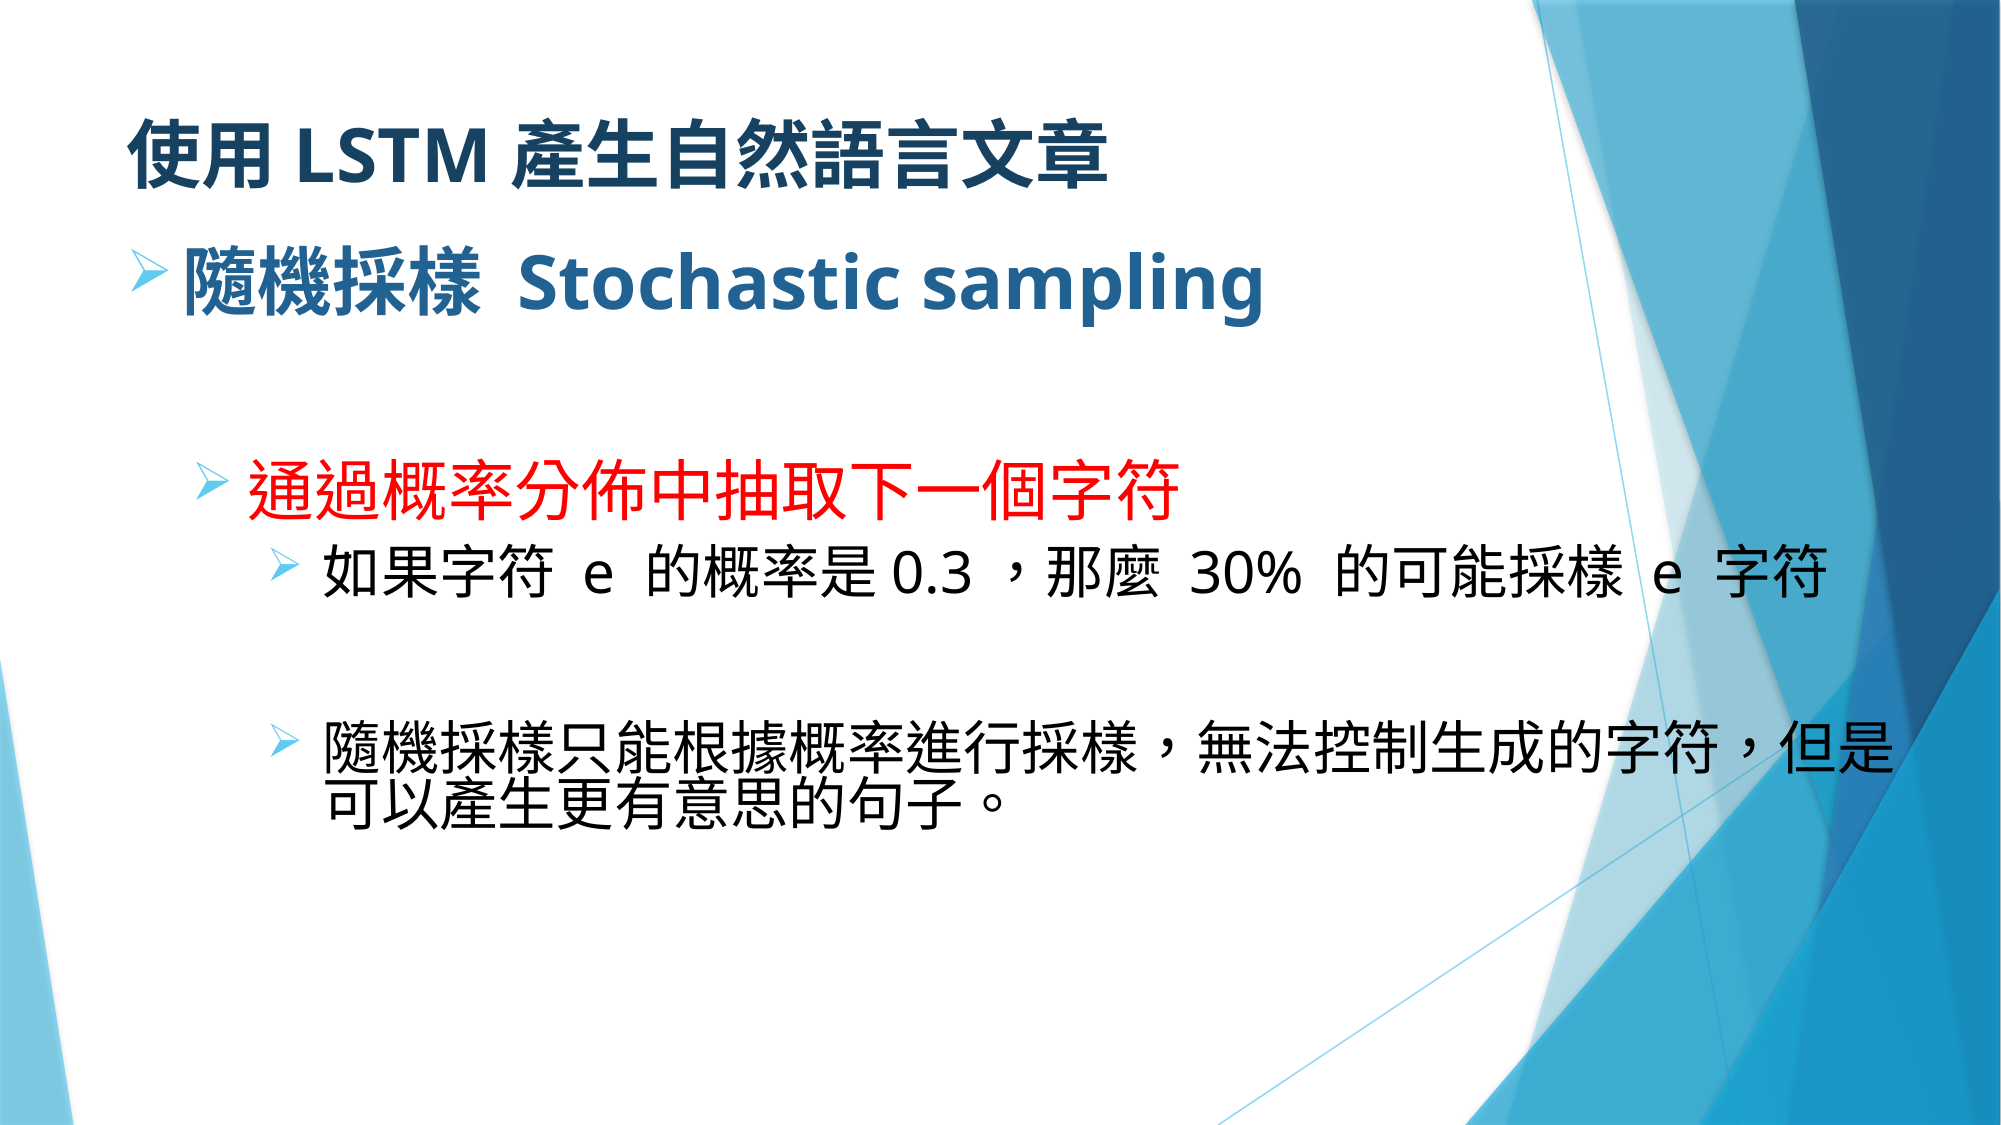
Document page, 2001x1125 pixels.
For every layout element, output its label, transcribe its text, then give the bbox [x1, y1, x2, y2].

title 使用LSTM產生自然語言文章 [111, 99, 1522, 244]
list 隨機採樣 Stochastic sampling 通過概率分佈中抽取下一個字符 如果字符 e 的概率是0.3，那麼 30% 的可能採樣 e 字符 隨機採樣只能根據概率進行採樣，無法控制生成的字符，但是可以產生更有意思的句子。 [111, 244, 1946, 1091]
